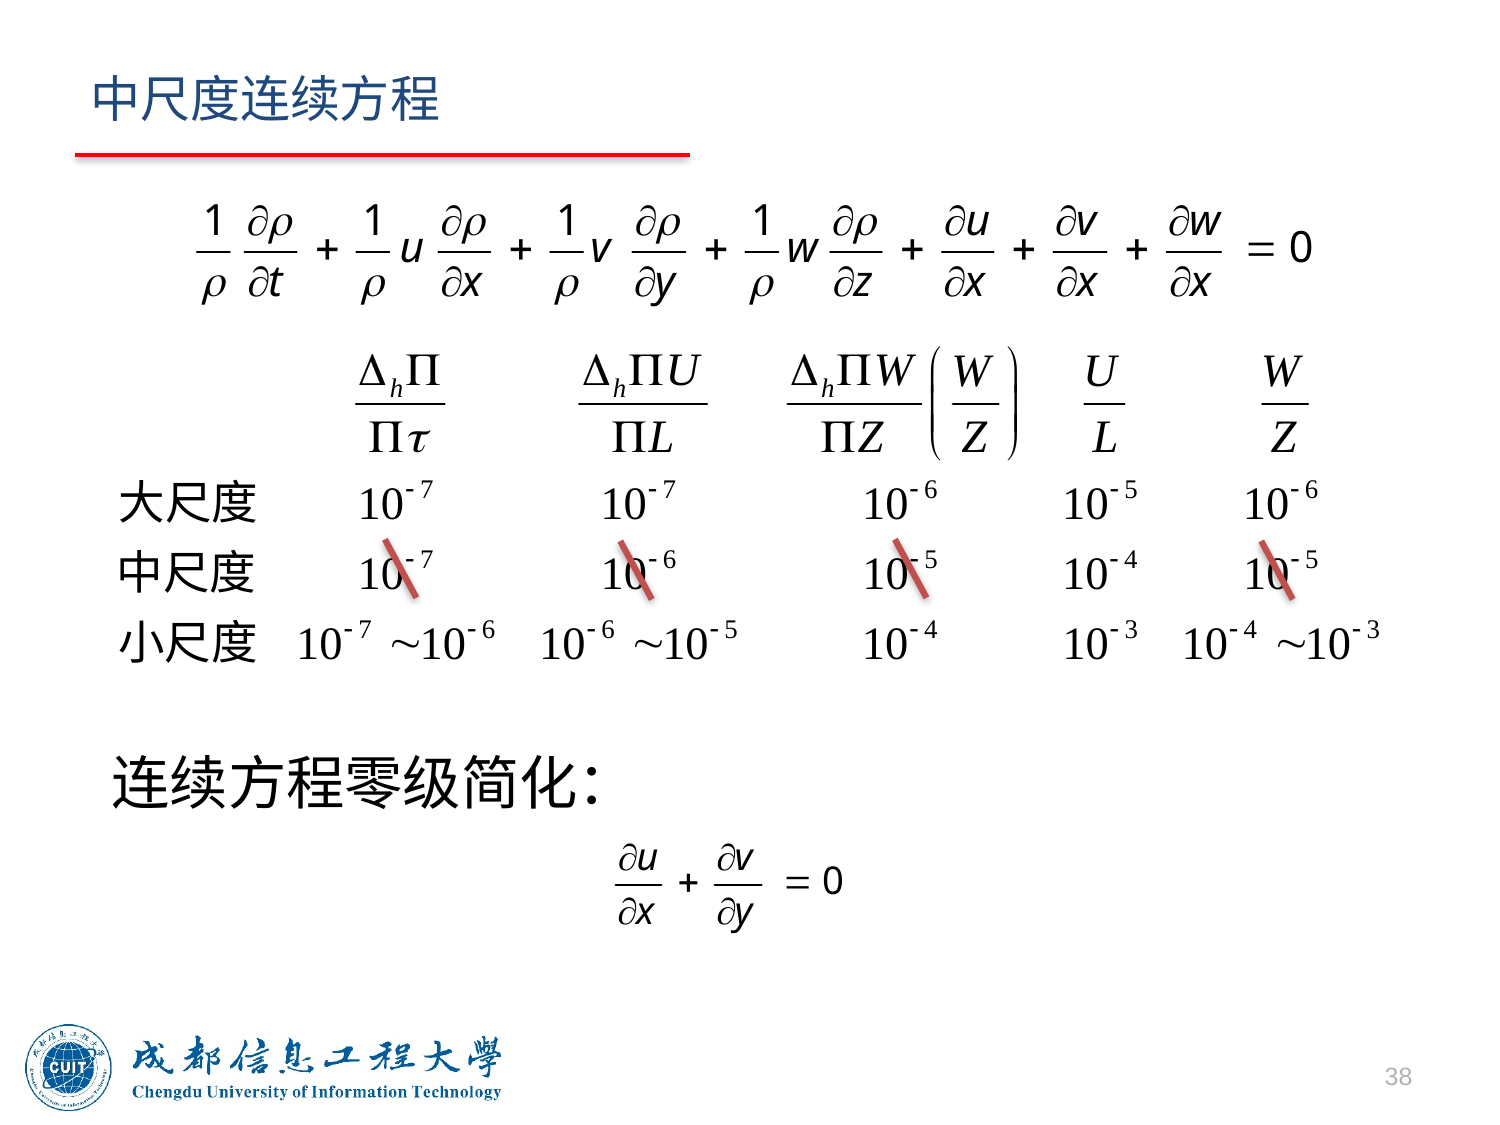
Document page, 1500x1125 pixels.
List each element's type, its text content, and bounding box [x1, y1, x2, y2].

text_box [384, 539, 417, 599]
title 中尺度连续方程 [75, 45, 1425, 150]
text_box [619, 540, 653, 600]
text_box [894, 539, 927, 599]
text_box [1260, 540, 1294, 600]
slide_number 38 [1277, 1045, 1428, 1106]
text_box 连续方程零级简化： [96, 704, 705, 824]
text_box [112, 337, 1394, 680]
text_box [189, 190, 1317, 314]
picture [25, 1024, 501, 1111]
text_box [608, 830, 849, 937]
